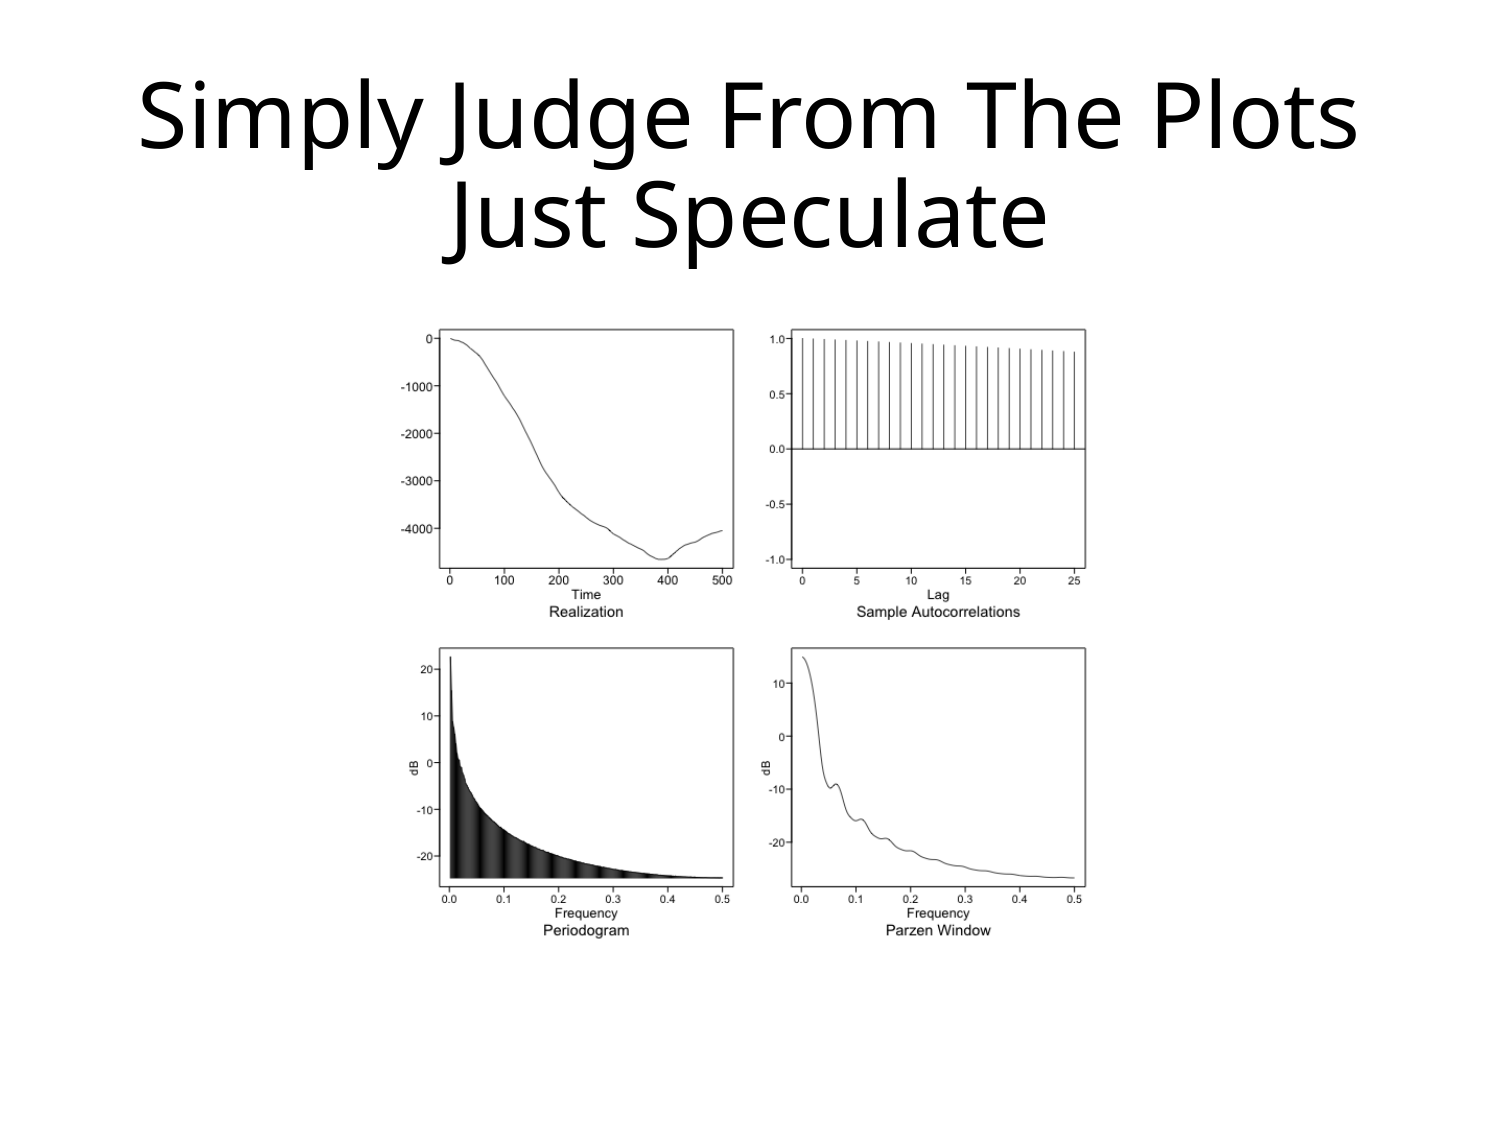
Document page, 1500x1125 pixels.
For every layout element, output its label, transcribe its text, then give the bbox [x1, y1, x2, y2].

picture [398, 313, 1102, 950]
title Simply Judge From The Plots Just Speculate [103, 59, 1397, 278]
